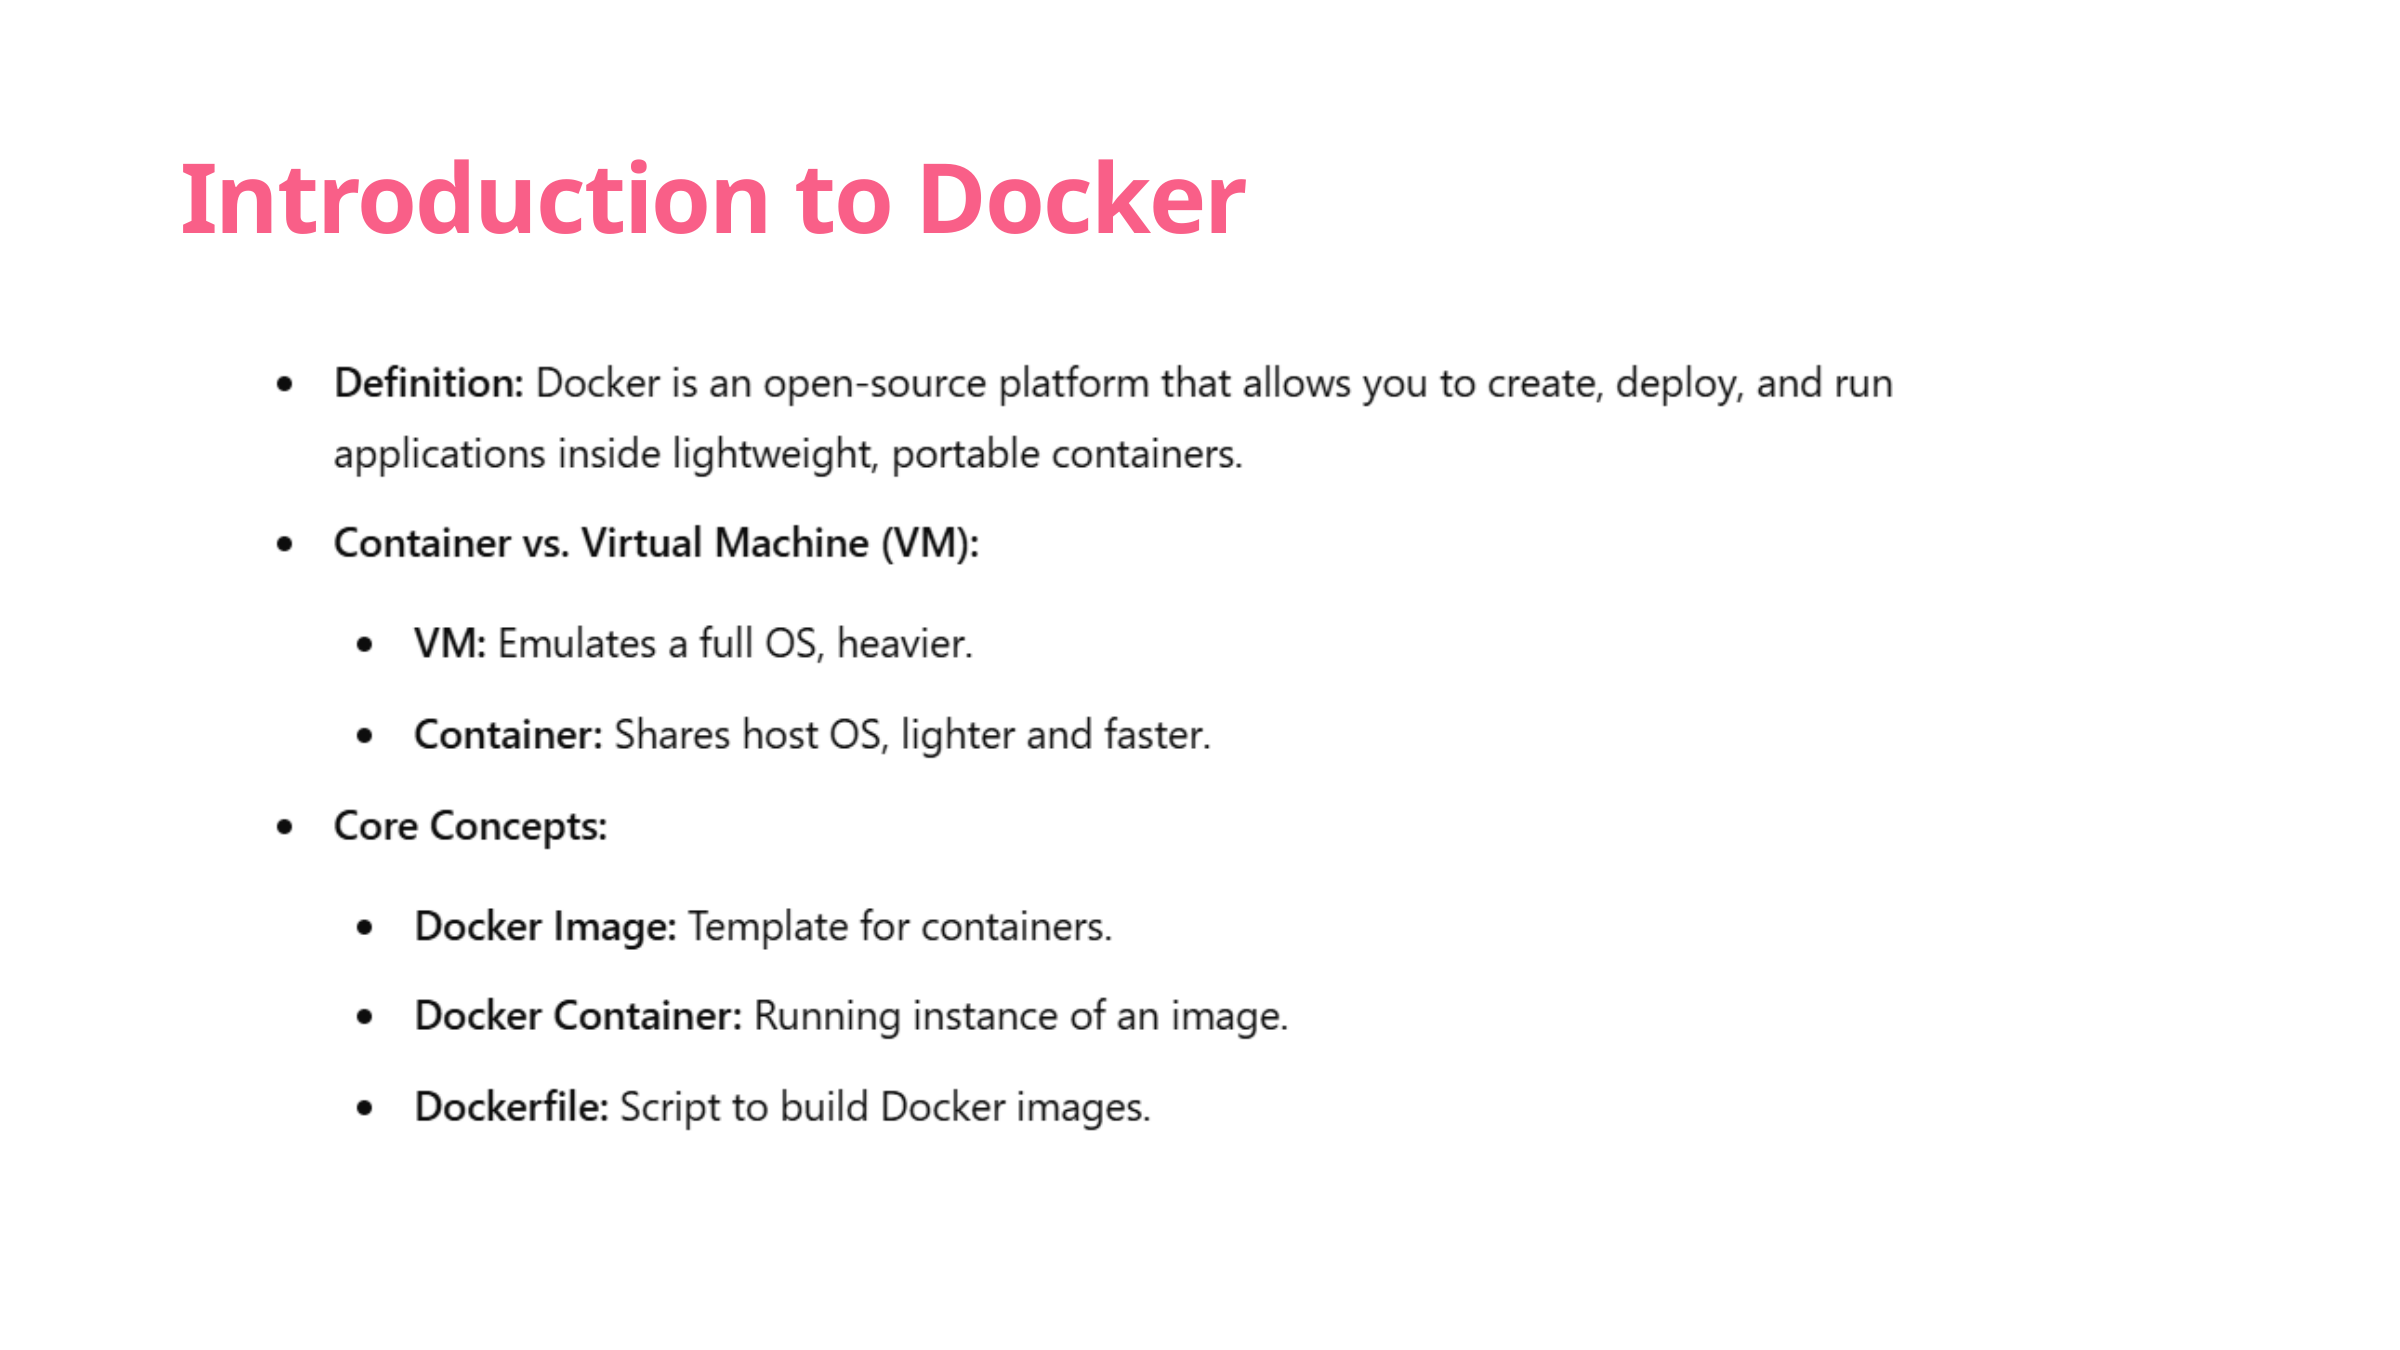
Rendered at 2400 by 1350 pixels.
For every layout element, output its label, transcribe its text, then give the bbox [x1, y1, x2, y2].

title Introduction to Docker [165, 71, 2235, 333]
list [231, 332, 1971, 1190]
